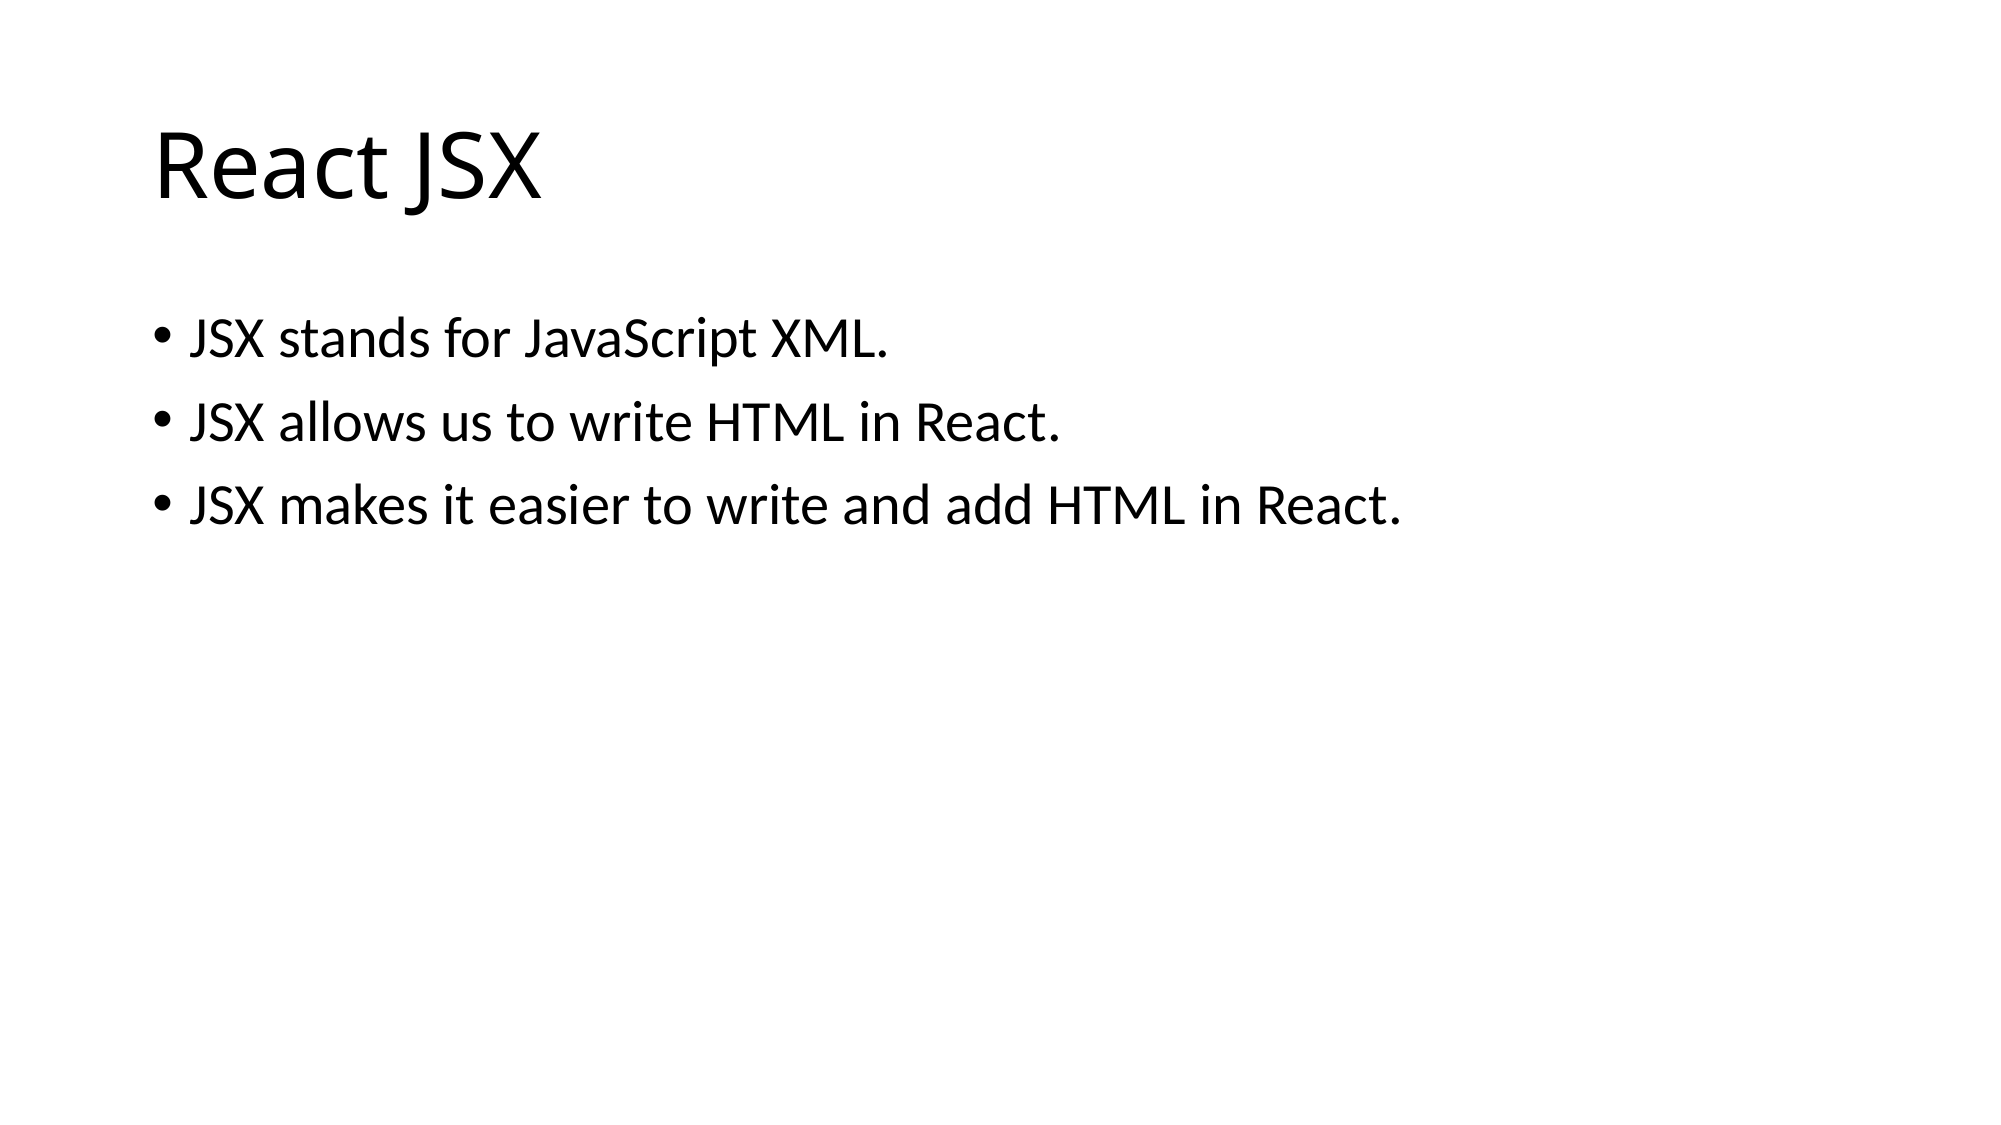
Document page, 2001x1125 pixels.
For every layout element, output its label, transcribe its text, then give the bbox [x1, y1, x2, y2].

list JSX stands for JavaScript XML. JSX allows us to write HTML in React. JSX makes it easier to write and add HTML in React. [137, 299, 1863, 1014]
title React JSX [137, 59, 1863, 278]
